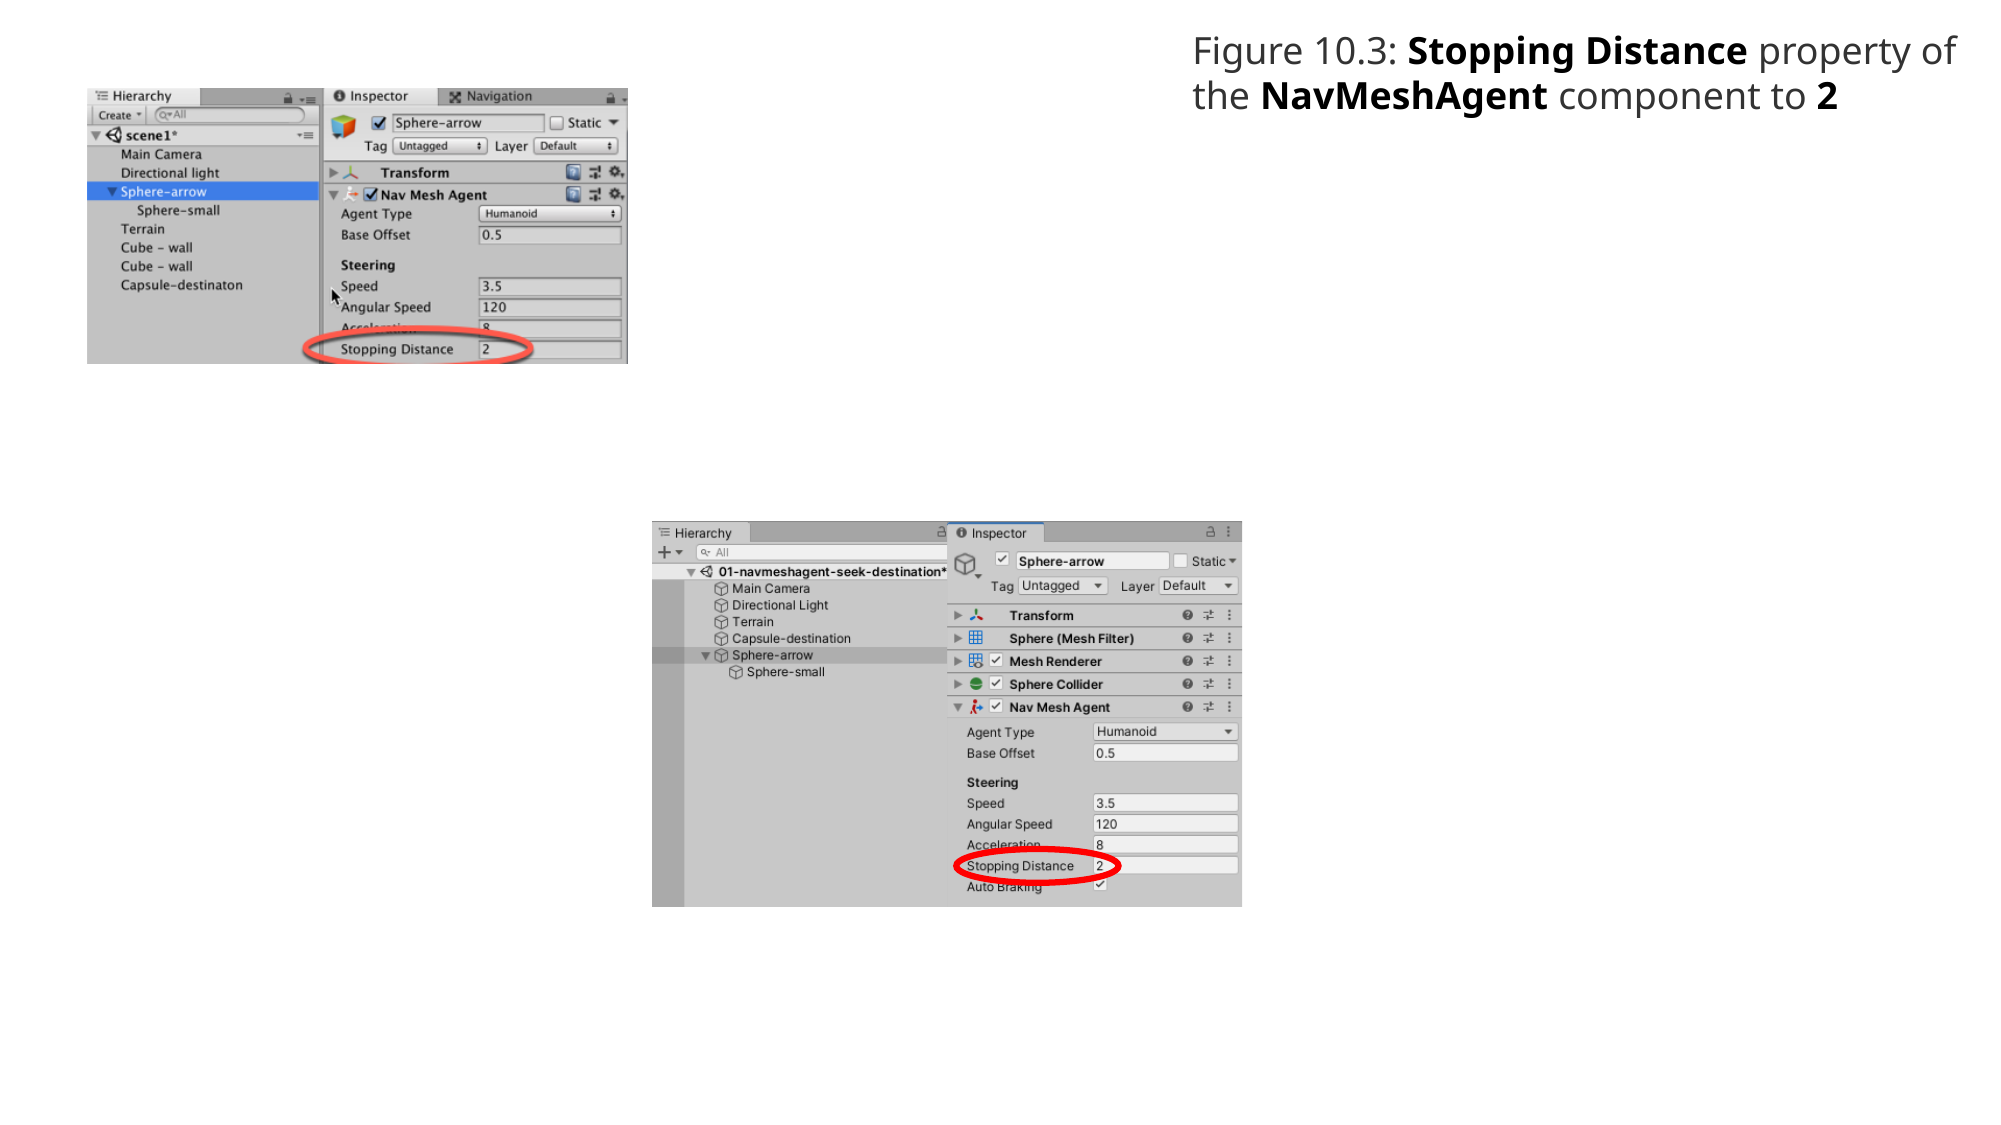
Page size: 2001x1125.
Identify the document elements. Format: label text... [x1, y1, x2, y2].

picture [652, 521, 1243, 907]
picture [87, 88, 628, 364]
text_box Figure 10.3: Stopping Distance property of the NavMeshAgent component to 2 [1177, 19, 2000, 125]
